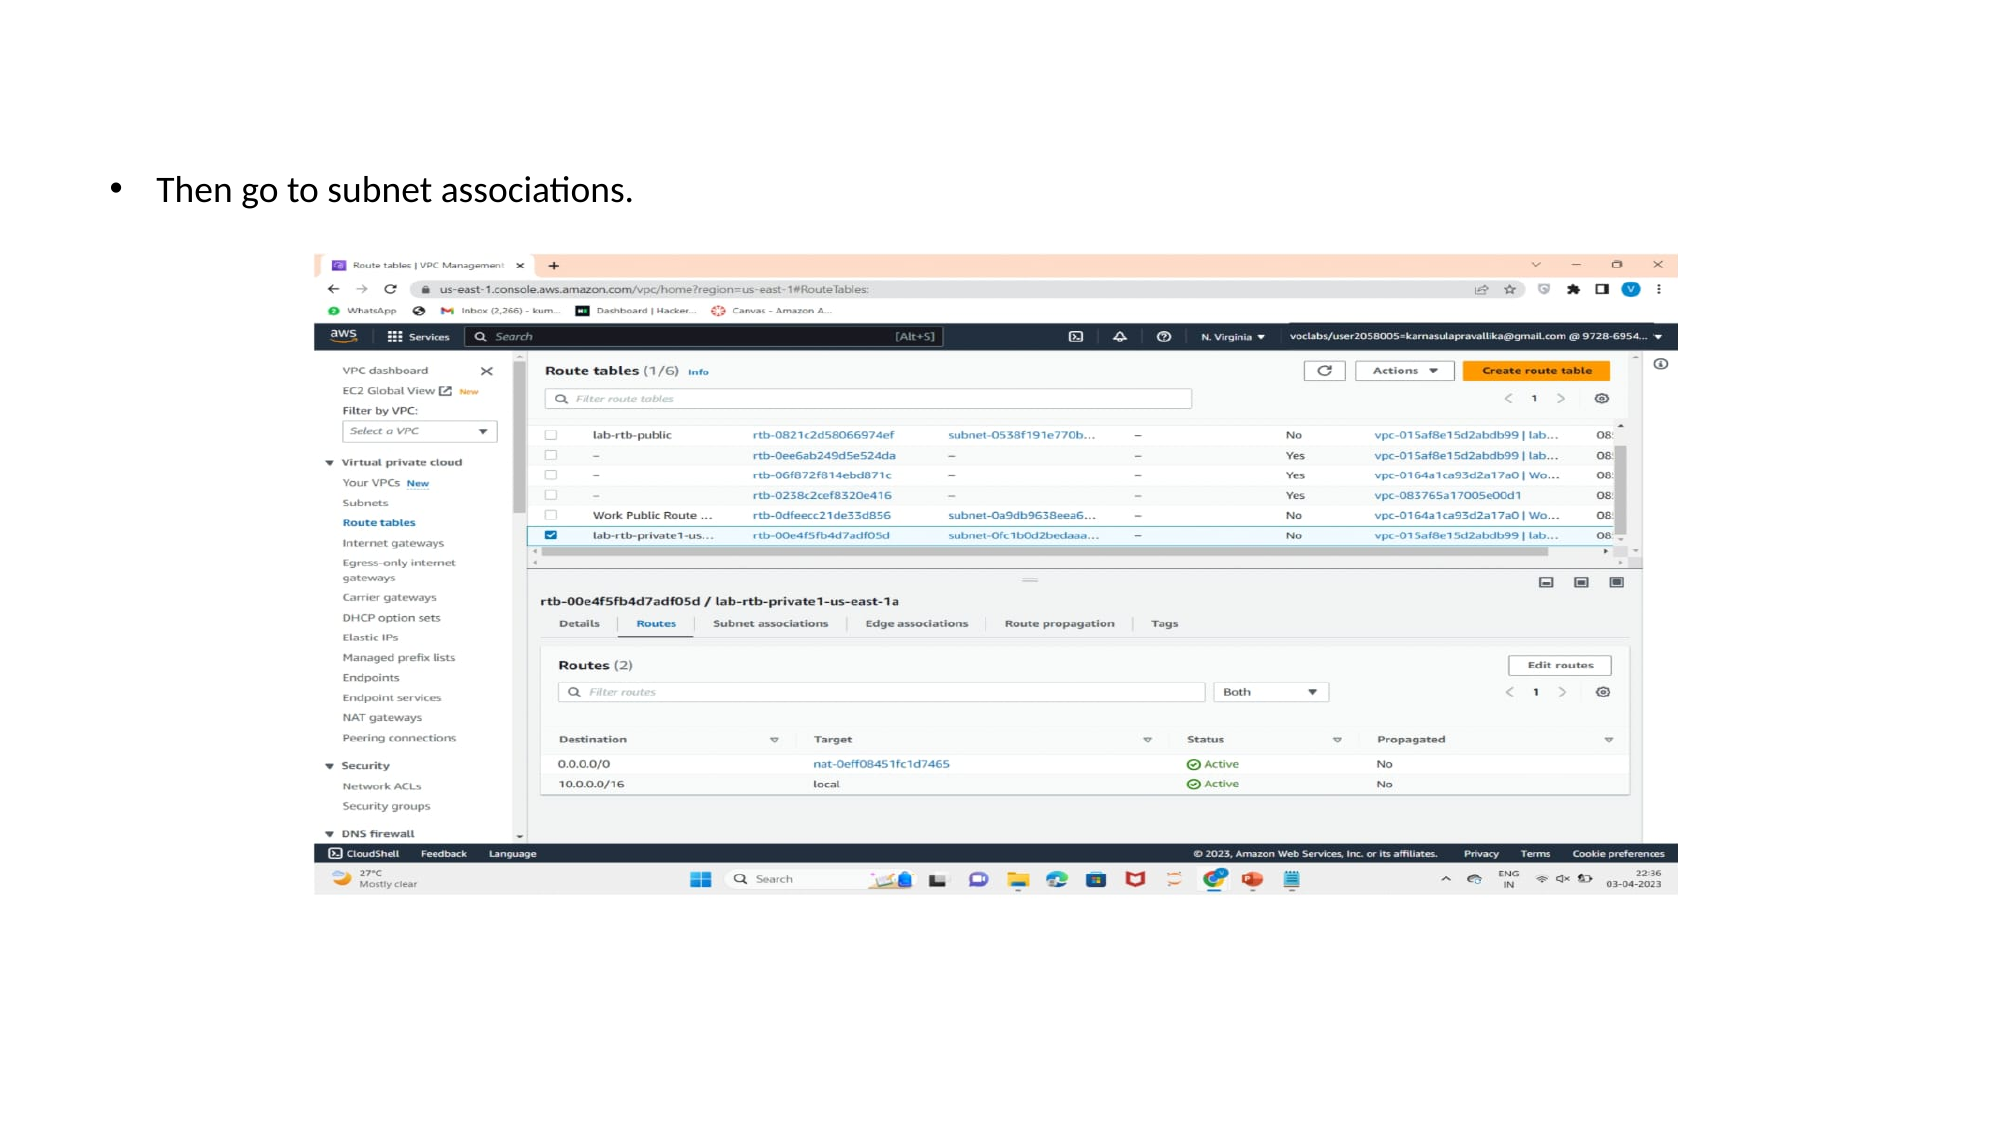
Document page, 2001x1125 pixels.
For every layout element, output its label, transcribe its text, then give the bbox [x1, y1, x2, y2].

text_box Then go to subnet associations. [94, 157, 1927, 218]
picture [313, 238, 1678, 919]
